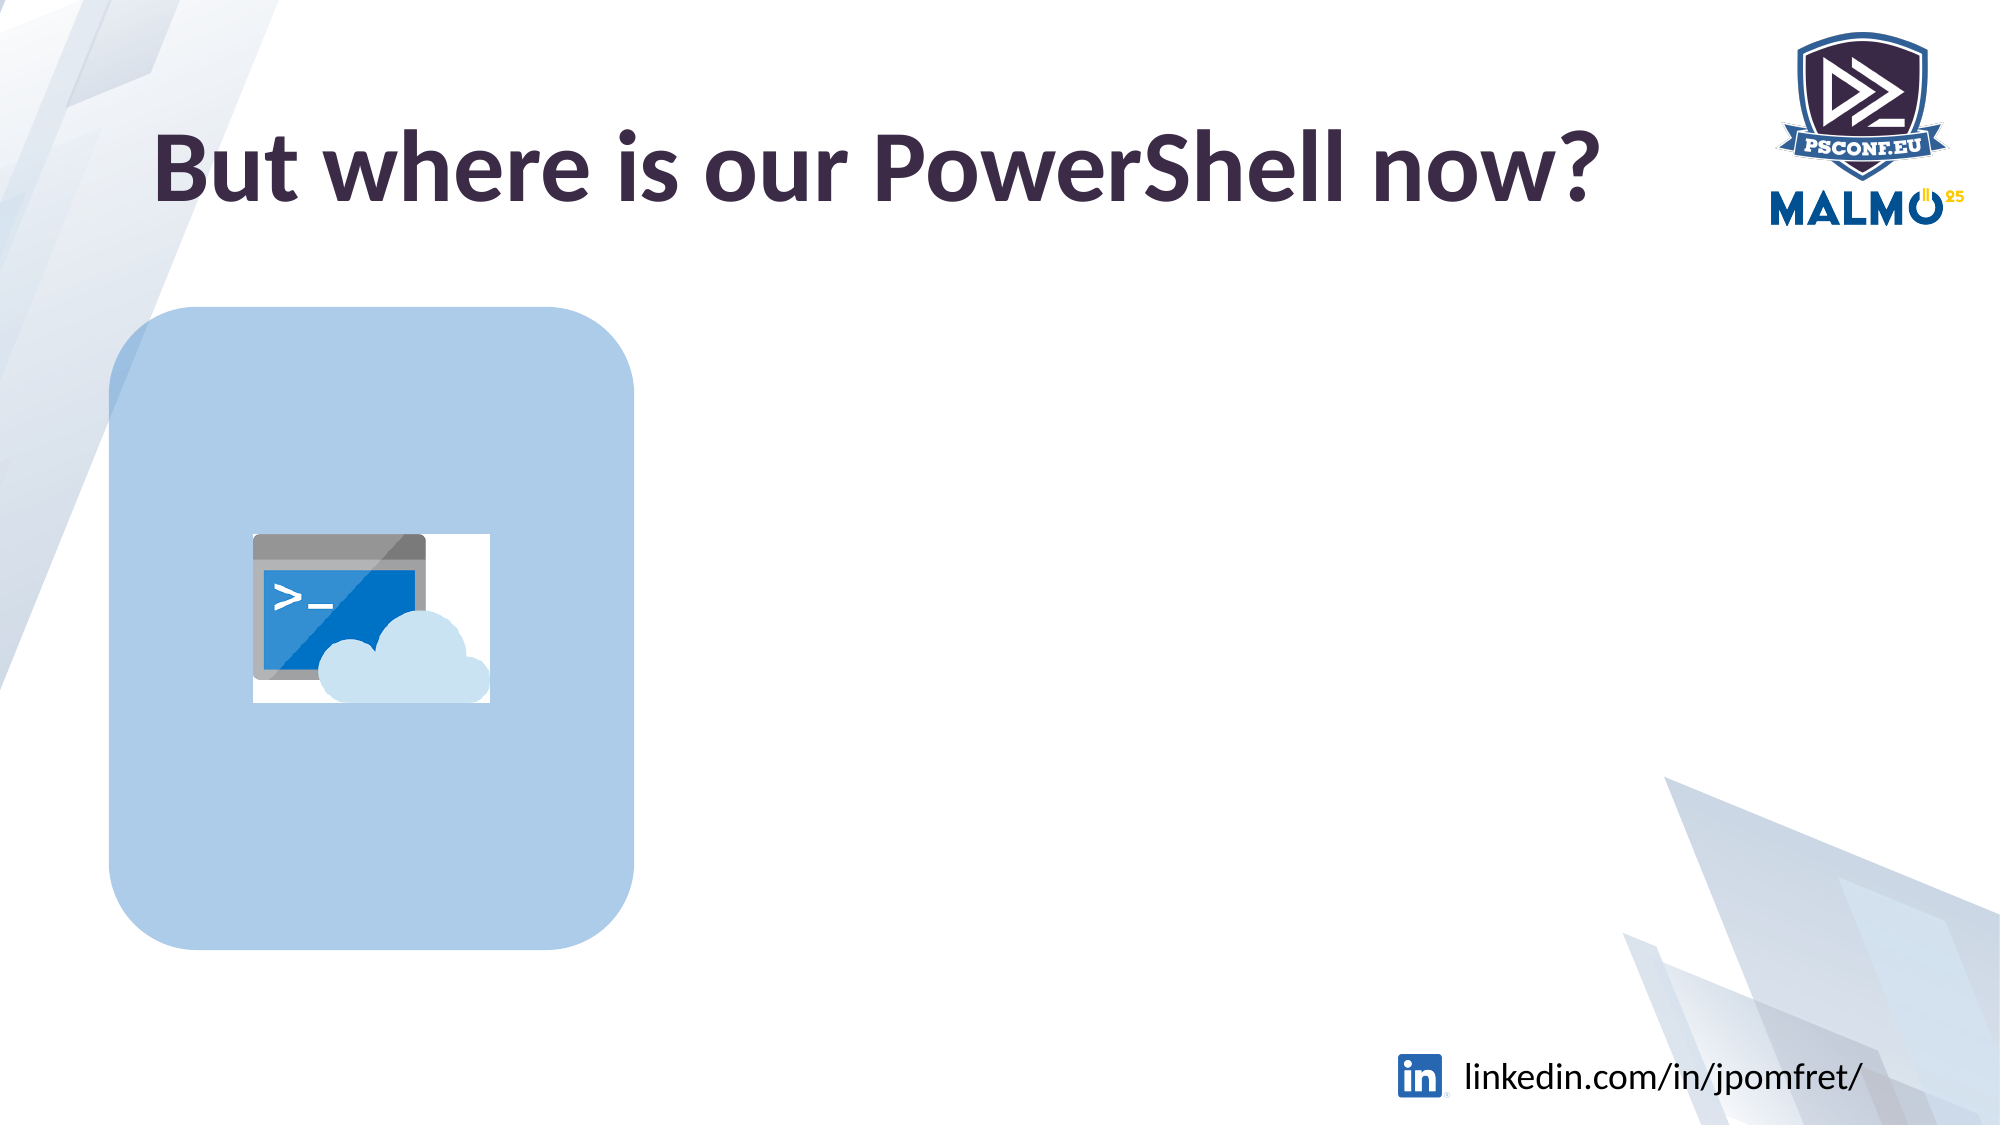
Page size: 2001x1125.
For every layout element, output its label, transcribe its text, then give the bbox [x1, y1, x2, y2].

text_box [108, 306, 635, 950]
picture [0, 0, 2000, 1125]
title But where is our PowerShell now? [137, 59, 1735, 278]
